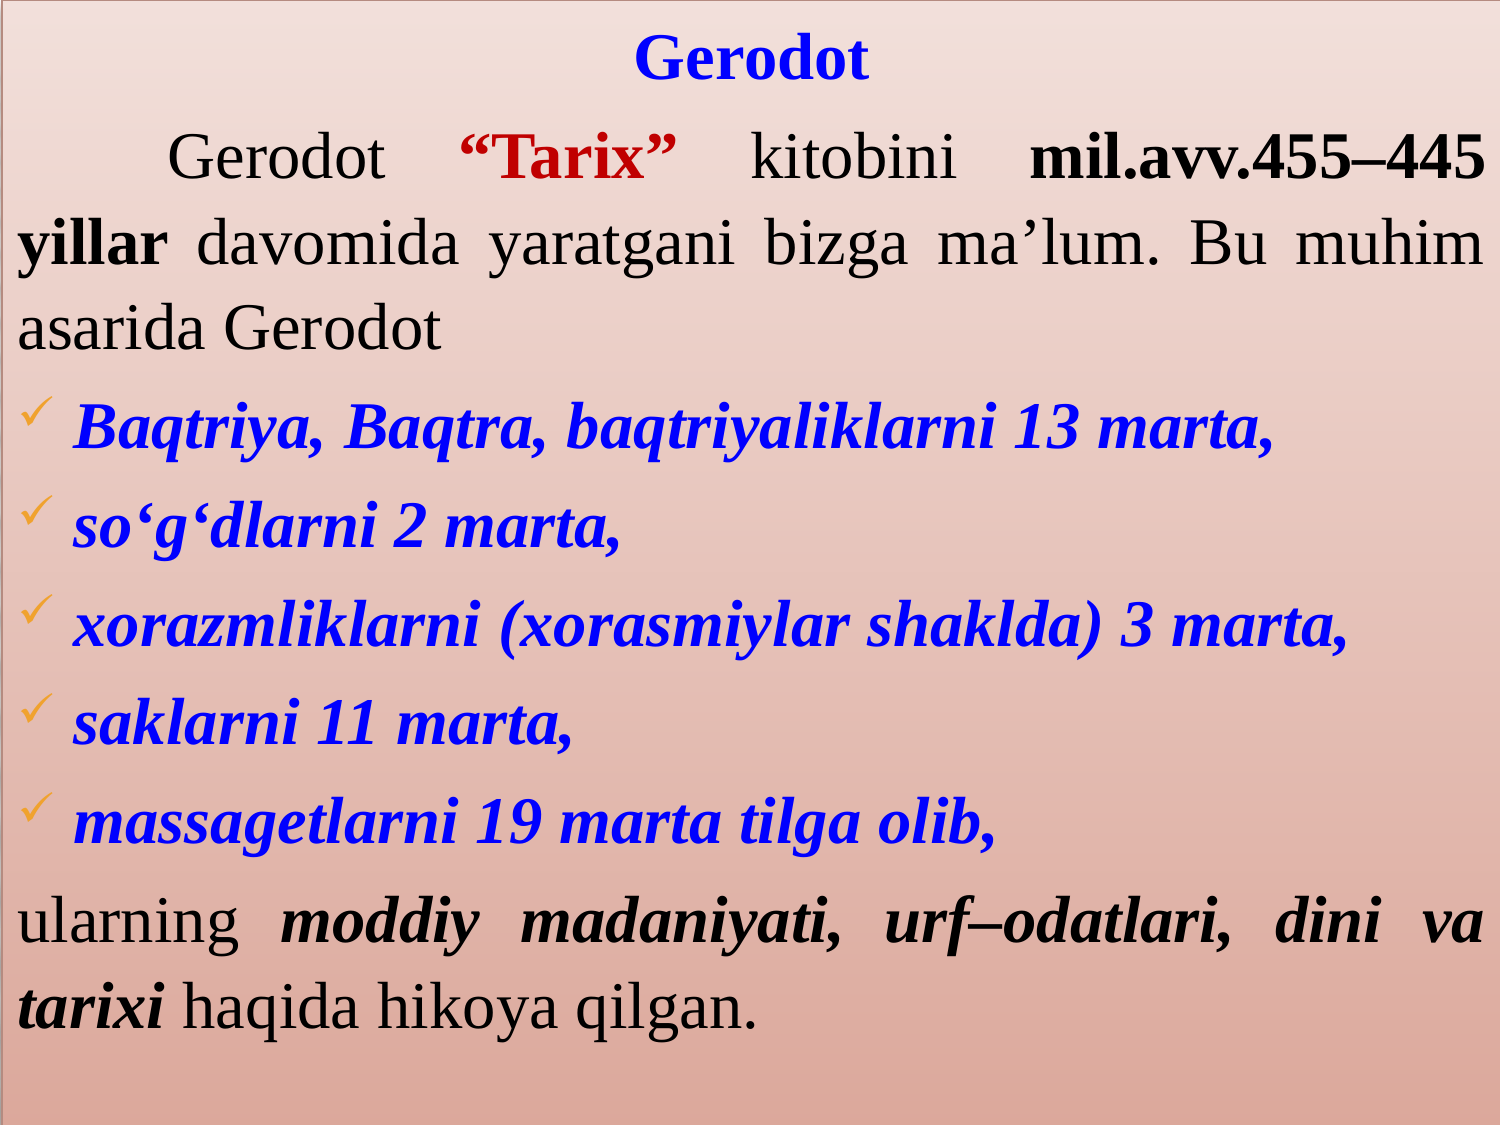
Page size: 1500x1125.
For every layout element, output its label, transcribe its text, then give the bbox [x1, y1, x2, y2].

subtitle Gerodot Gerodot “Tarix” kitobini mil.avv.455–445 yillar davomida yaratgani bizga ma’lum. Bu muhim asarida Gerodot Baqtriya, Baqtra, baqtriyaliklarni 13 marta, so‘g‘dlarni 2 marta, xorazmliklarni (xorasmiylar shaklda) 3 marta, saklarni 11 marta, massagetlarni 19 marta tilga olib, ularning moddiy madaniyati, urf–odatlari, dini va tarixi haqida hikoya qilgan. [1, 0, 1500, 1125]
